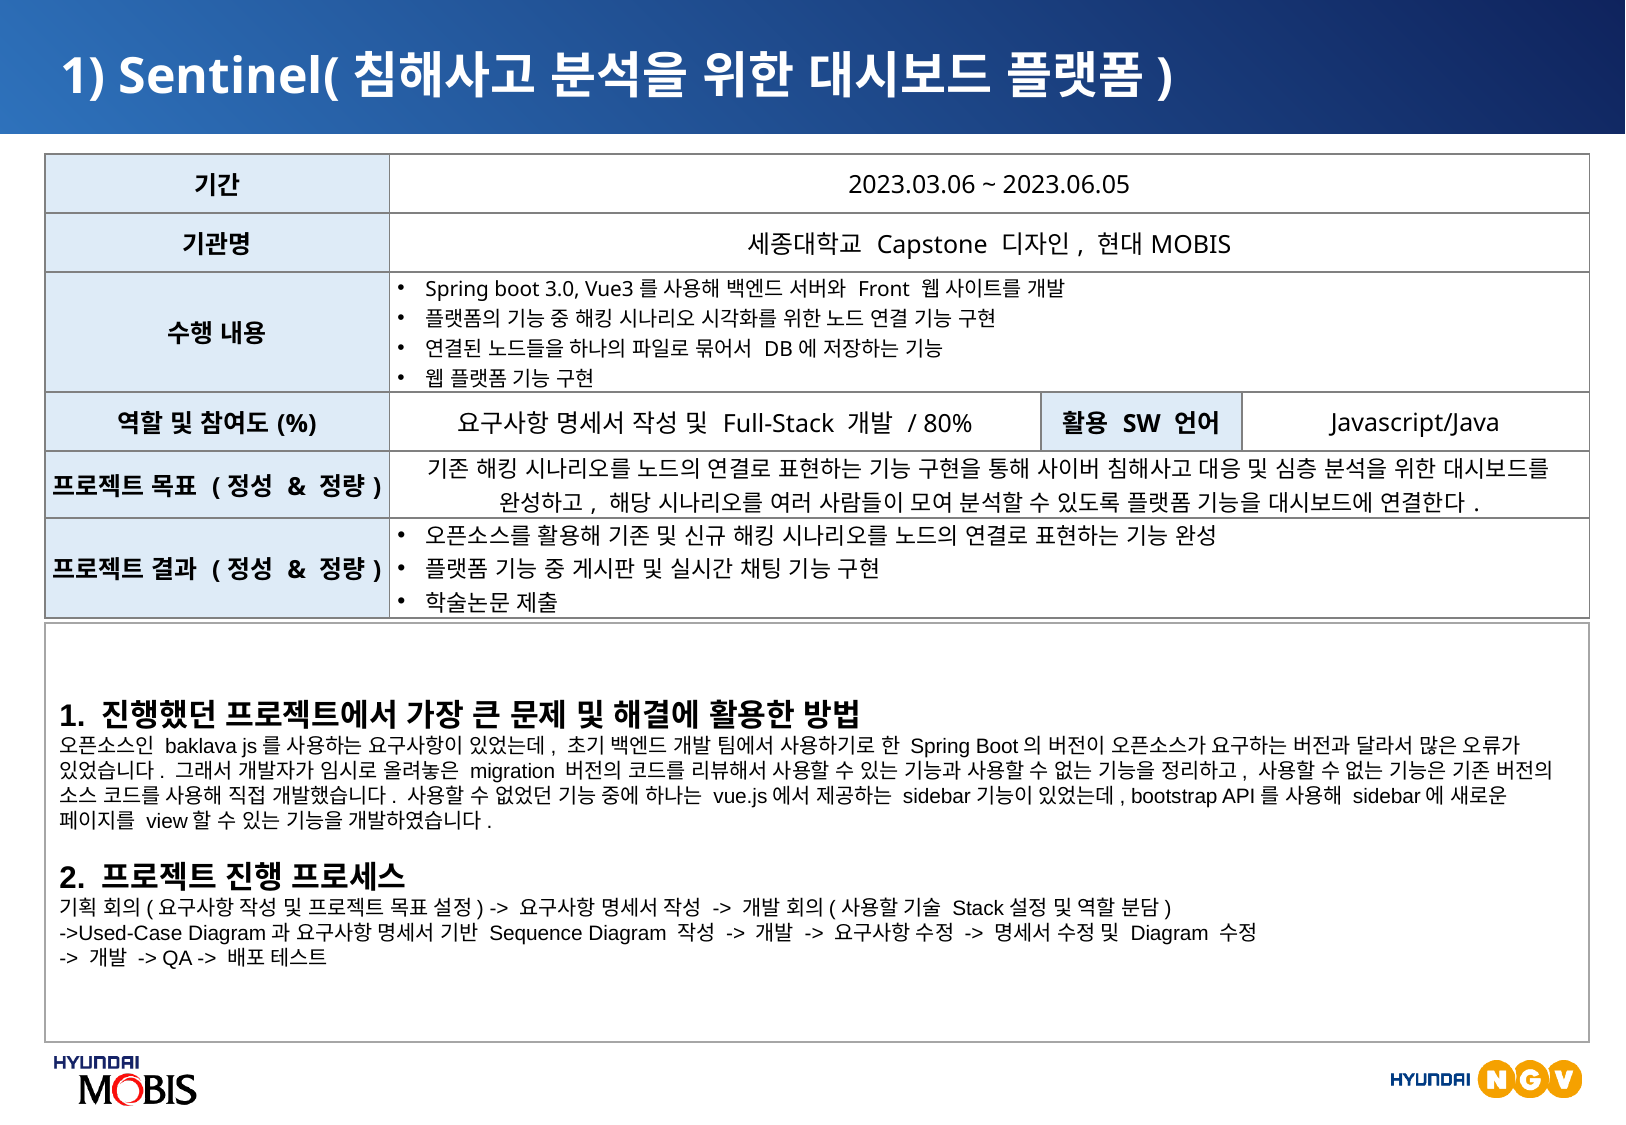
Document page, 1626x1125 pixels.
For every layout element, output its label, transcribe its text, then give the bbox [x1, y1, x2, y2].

table_header 2023.03.06 ~ 2023.06.05 [390, 155, 1589, 212]
table_cell 수행 내용 [46, 273, 389, 391]
table_cell 역할 및 참여도(%) [46, 393, 389, 450]
text_box 1) Sentinel(침해사고 분석을 위한 대시보드 플랫폼) [44, 31, 1333, 116]
picture [26, 1037, 238, 1121]
table_cell Javascript/Java [1243, 393, 1589, 450]
text_box 1. 진행했던 프로젝트에서 가장 큰 문제 및 해결에 활용한 방법 오픈소스인 baklava js를 사용하는 요구사항이 있었는데, 초기 백엔드 개발 팀에서 사용하기로 한 Spring Boot의 버전이 오픈소스가 요구하는 버전과 달라서 많은 오류가 있었습니다. 그래서 개발자가 임시로 올려놓은 migration 버전의 코드를 리뷰해서 사용할 수 있는 기능과 사용할 수 없는 기능을 정리하고, 사용할 수 없는 기능은 기존 버전의 소스 코드를 사용해 직접 개발했습니다. 사용할 수 없었던 기능 중에 하나는 vue.js에서 제공하는 sidebar기능이 있었는데, bootstrap API를 사용해 sidebar에 새로운 페이지를 view할 수 있는 기능을 개발하였습니다. 2. 프로젝트 진행 프로세스 기획 회의(요구사항 작성 및 프로젝트 목표 설정) -> 요구사항 명세서 작성 -> 개발 회의(사용할 기술 Stack설정 및 역할 분담) ->Used-Case Diagram과 요구사항 명세서 기반 Sequence Diagram 작성 -> 개발 -> 요구사항 수정 -> 명세서 수정 및 Diagram 수정 -> 개발 -> QA -> 배포 테스트 [44, 622, 1590, 1043]
table_cell 기관명 [46, 214, 389, 271]
table_cell 프로젝트 목표 (정성 & 정량) [46, 452, 389, 517]
table_cell 요구사항 명세서 작성 및 Full-Stack 개발 / 80% [390, 393, 1040, 450]
table_cell 기존 해킹 시나리오를 노드의 연결로 표현하는 기능 구현을 통해 사이버 침해사고 대응 및 심층 분석을 위한 대시보드를 완성하고, 해당 시나리오를 여러 사람들이 모여 분석할 수 있도록 플랫폼 기능을 대시보드에 연결한다. [390, 452, 1589, 517]
table_cell 프로젝트 결과 (정성 & 정량) [46, 519, 389, 617]
table_cell 세종대학교 Capstone 디자인, 현대MOBIS [390, 214, 1589, 271]
table_header 기간 [46, 155, 389, 212]
picture [1391, 1060, 1582, 1098]
table_cell 활용 SW 언어 [1042, 393, 1241, 450]
table_cell Spring boot 3.0, Vue3를 사용해 백엔드 서버와 Front 웹 사이트를 개발 플랫폼의 기능 중 해킹 시나리오 시각화를 위한 노드 연결 기능 구현 연결된 노드들을 하나의 파일로 묶어서 DB에 저장하는 기능 웹 플랫폼 기능 구현 [390, 273, 1589, 391]
table_cell 오픈소스를 활용해 기존 및 신규 해킹 시나리오를 노드의 연결로 표현하는 기능 완성 플랫폼 기능 중 게시판 및 실시간 채팅 기능 구현 학술논문 제출 [390, 519, 1589, 617]
